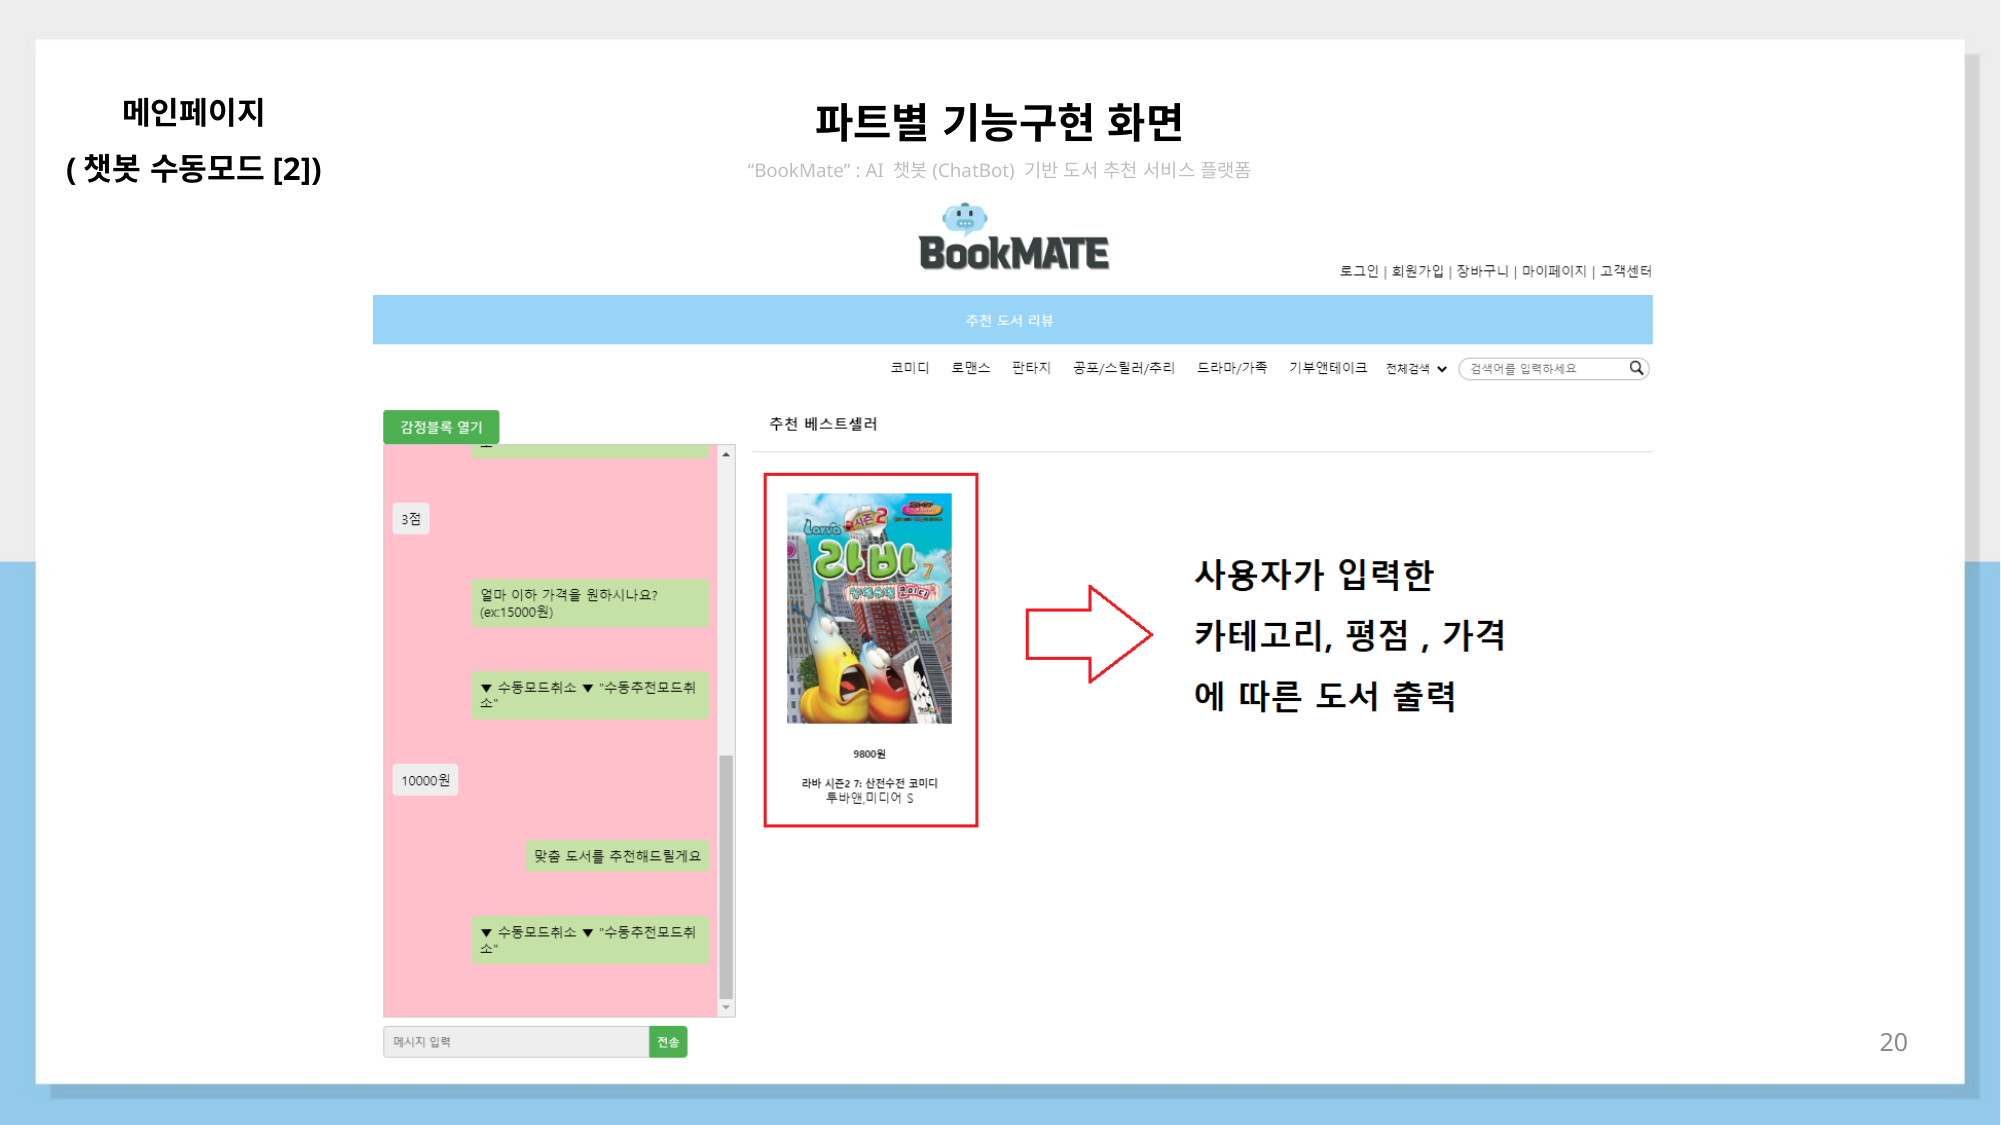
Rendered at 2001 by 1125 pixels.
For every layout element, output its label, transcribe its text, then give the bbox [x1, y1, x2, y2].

slide_number 20 [1473, 1013, 1924, 1074]
text_box 메인페이지 (챗봇 수동모드[2]) [38, 67, 350, 195]
picture [0, 0, 2001, 1125]
text_box 파트별 기능구현 화면 “BookMate” : AI 챗봇(ChatBot) 기반 도서 추천 서비스 플랫폼 [717, 64, 1283, 185]
